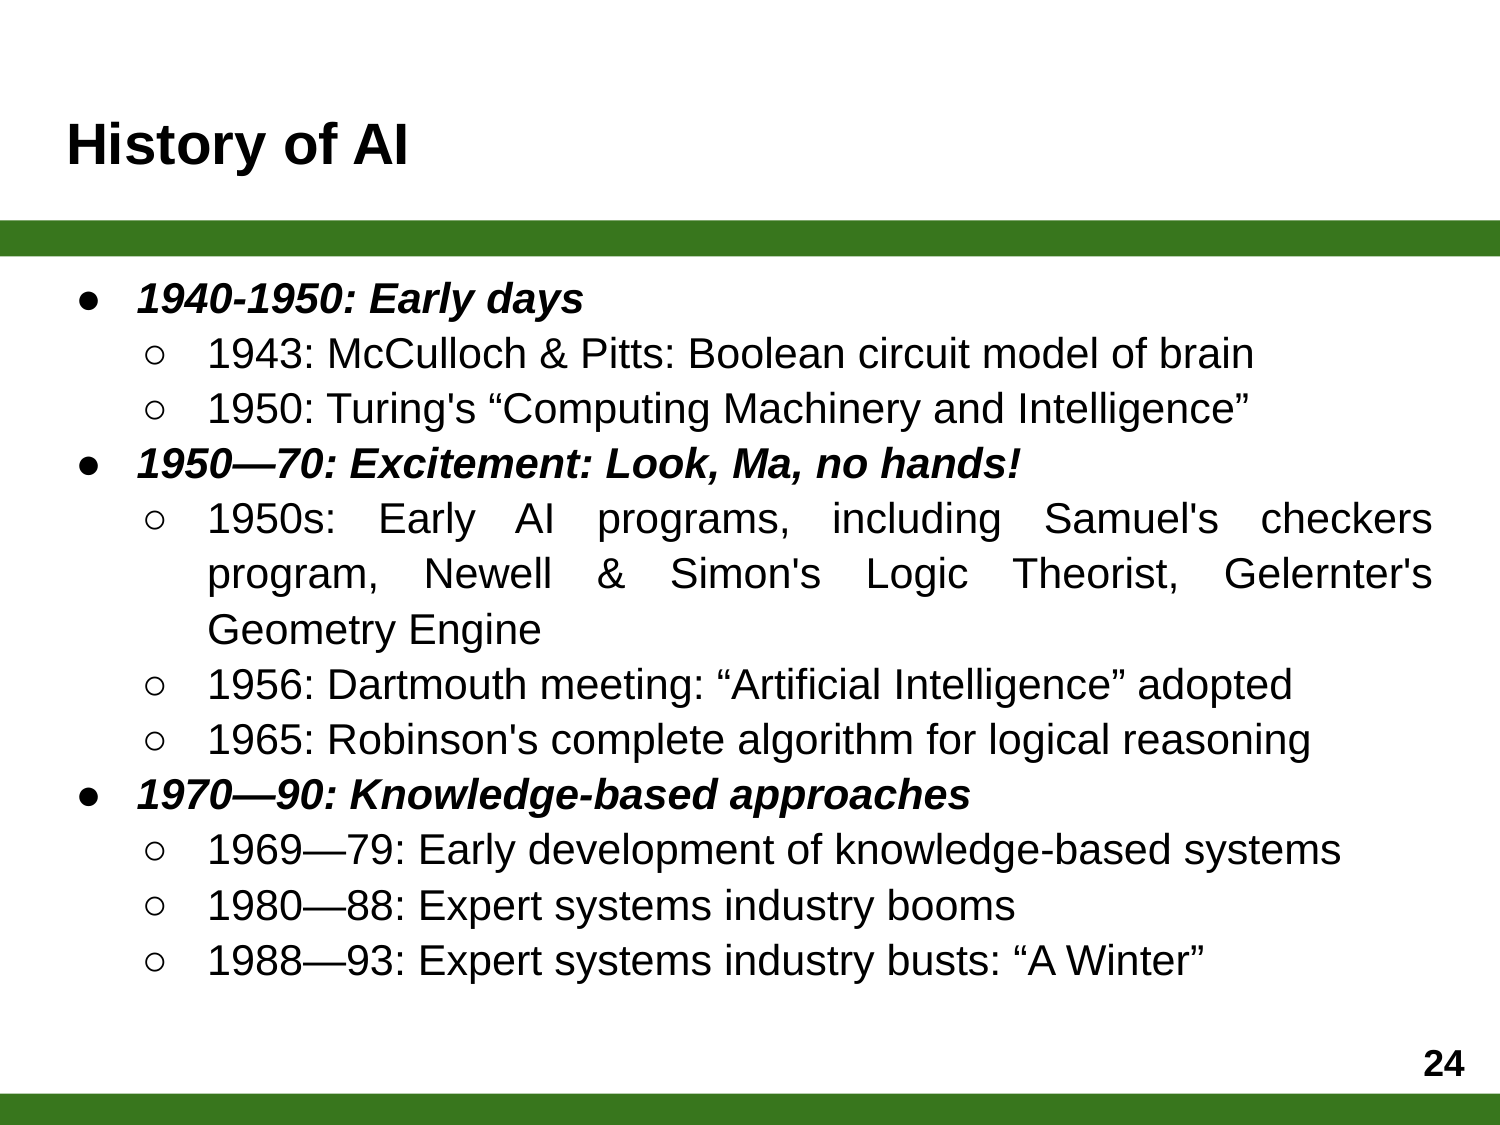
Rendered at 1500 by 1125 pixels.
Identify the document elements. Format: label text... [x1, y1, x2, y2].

title History of AI [51, 97, 1449, 223]
slide_number ‹#› [1389, 1019, 1480, 1106]
list 1940-1950: Early days 1943: McCulloch & Pitts: Boolean circuit model of brain 1950: Turing's “Computing Machinery and Intelligence” 1950—70: Excitement: Look, Ma, no hands! 1950s: Early AI programs, including Samuel's checkers program, Newell & Simon's Logic Theorist, Gelernter's Geometry Engine 1956: Dartmouth meeting: “Artificial Intelligence” adopted 1965: Robinson's complete algorithm for logical reasoning 1970—90: Knowledge-based approaches 1969—79: Early development of knowledge-based systems 1980—88: Expert systems industry booms 1988—93: Expert systems industry busts: “A Winter” [51, 252, 1449, 1000]
